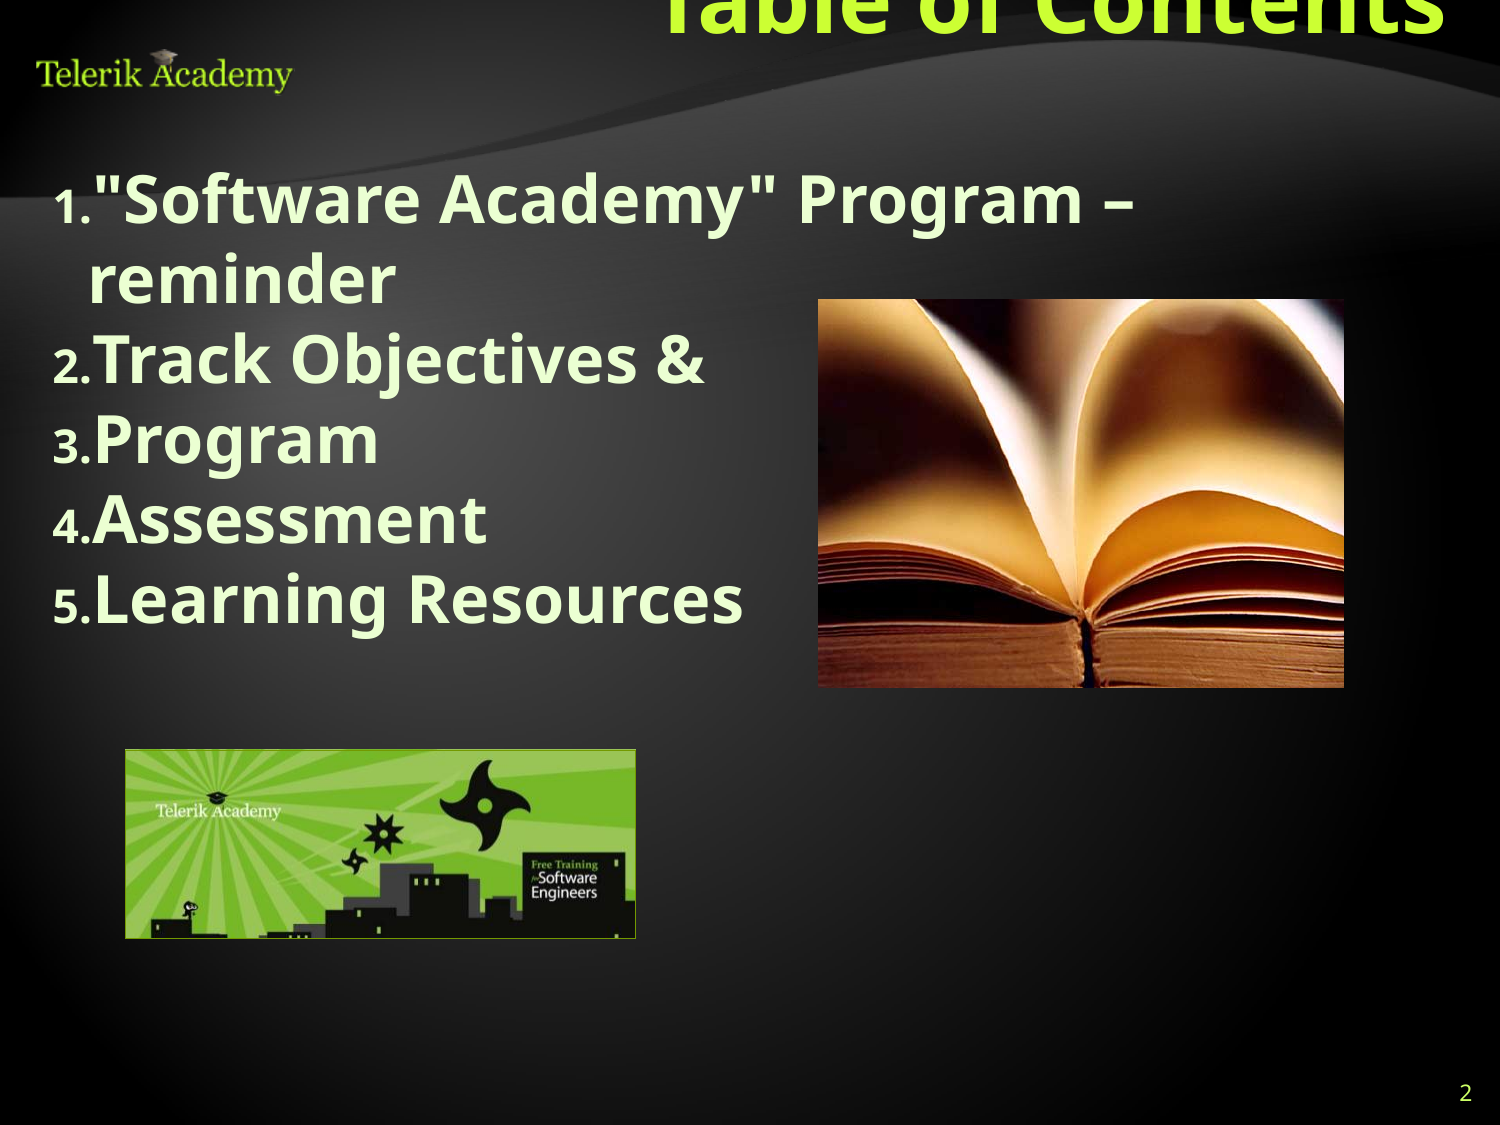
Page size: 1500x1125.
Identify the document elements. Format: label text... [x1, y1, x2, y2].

picture [0, 0, 1500, 1125]
text_box "Software Academy" Program – reminder Track Objectives & Program Assessment Learning Resources [37, 149, 1463, 1100]
text_box <number> [1412, 1074, 1488, 1113]
text_box Table of Contents [299, 12, 1463, 149]
